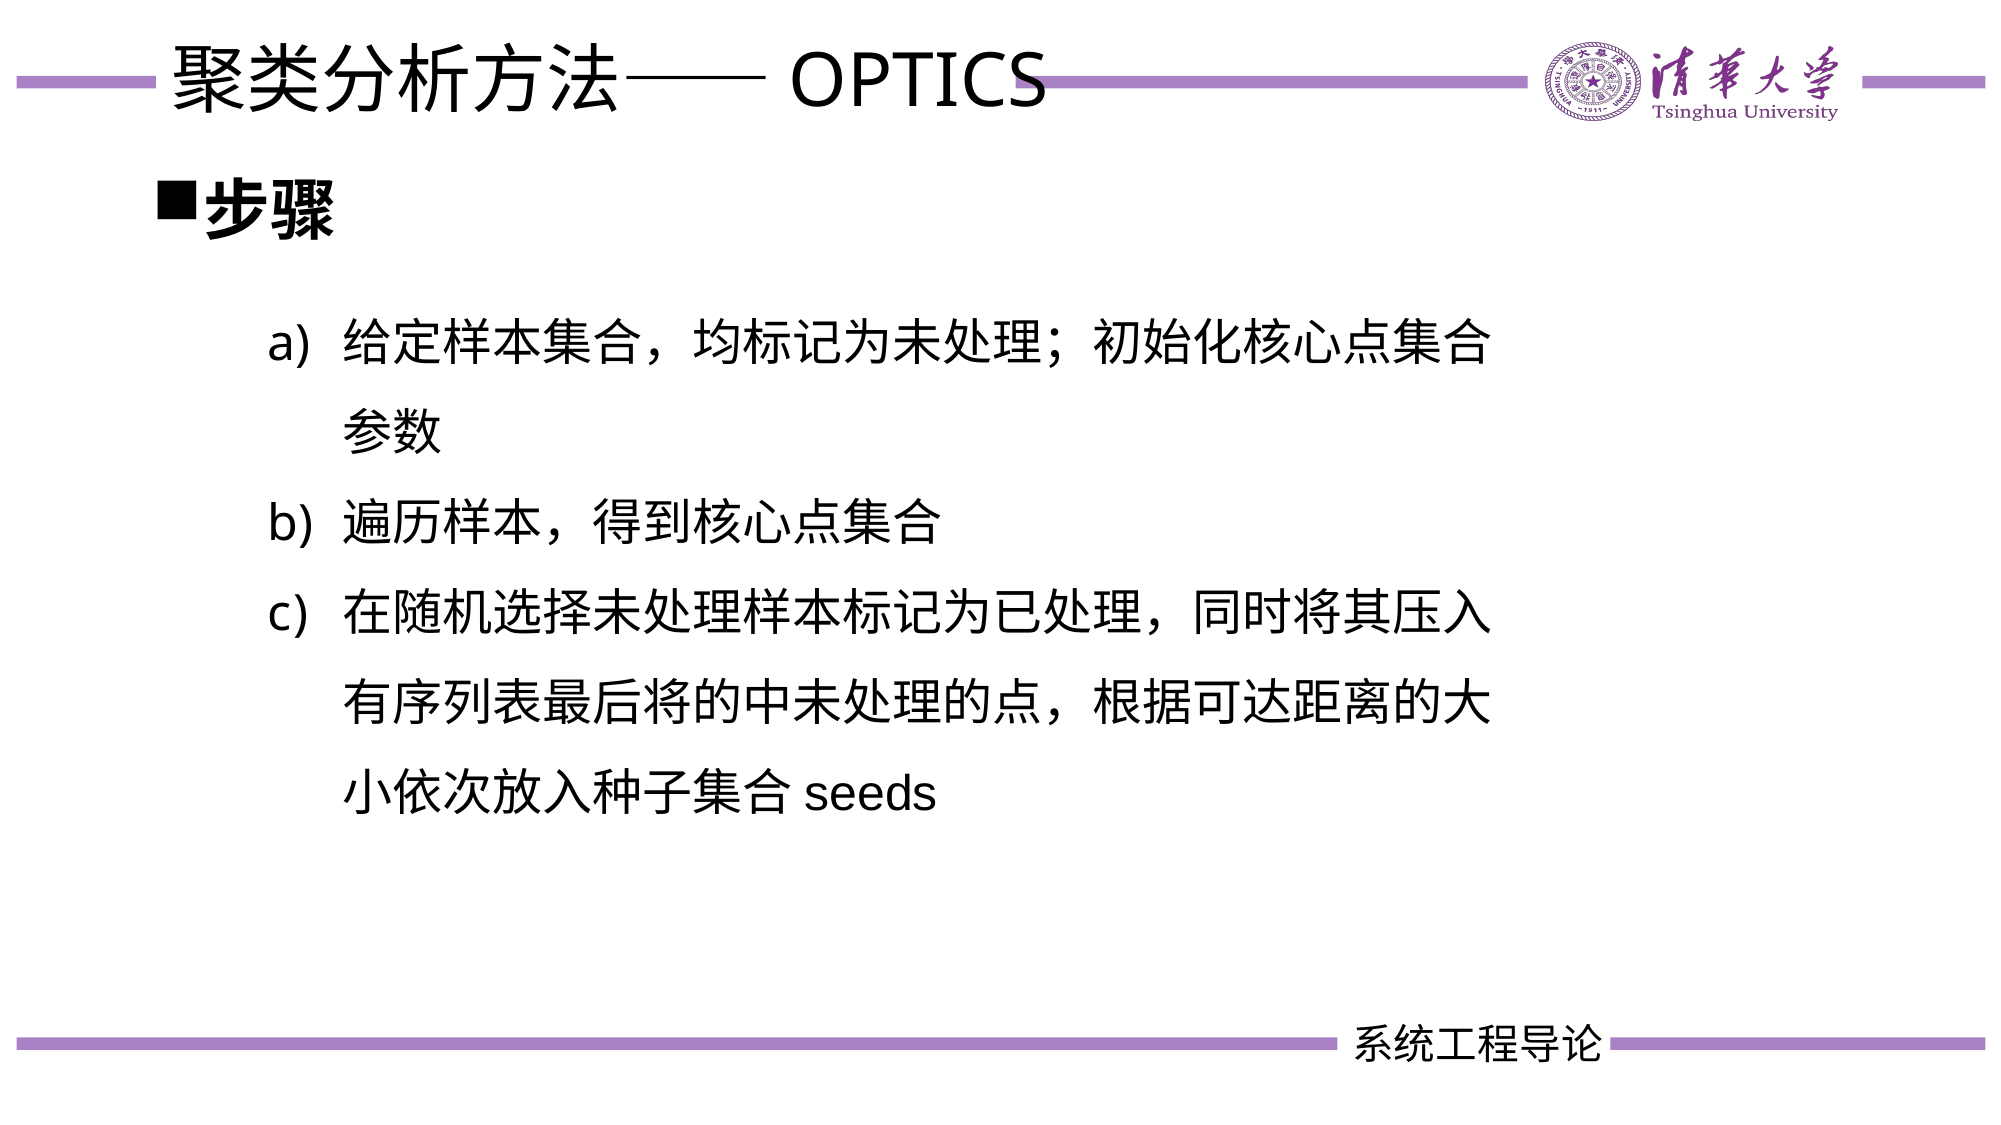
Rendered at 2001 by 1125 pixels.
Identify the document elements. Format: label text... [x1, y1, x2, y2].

picture [1652, 46, 1838, 121]
picture [1545, 42, 1641, 121]
title 聚类分析方法——OPTICS [155, 0, 1152, 191]
list 步骤 [137, 169, 1863, 1010]
